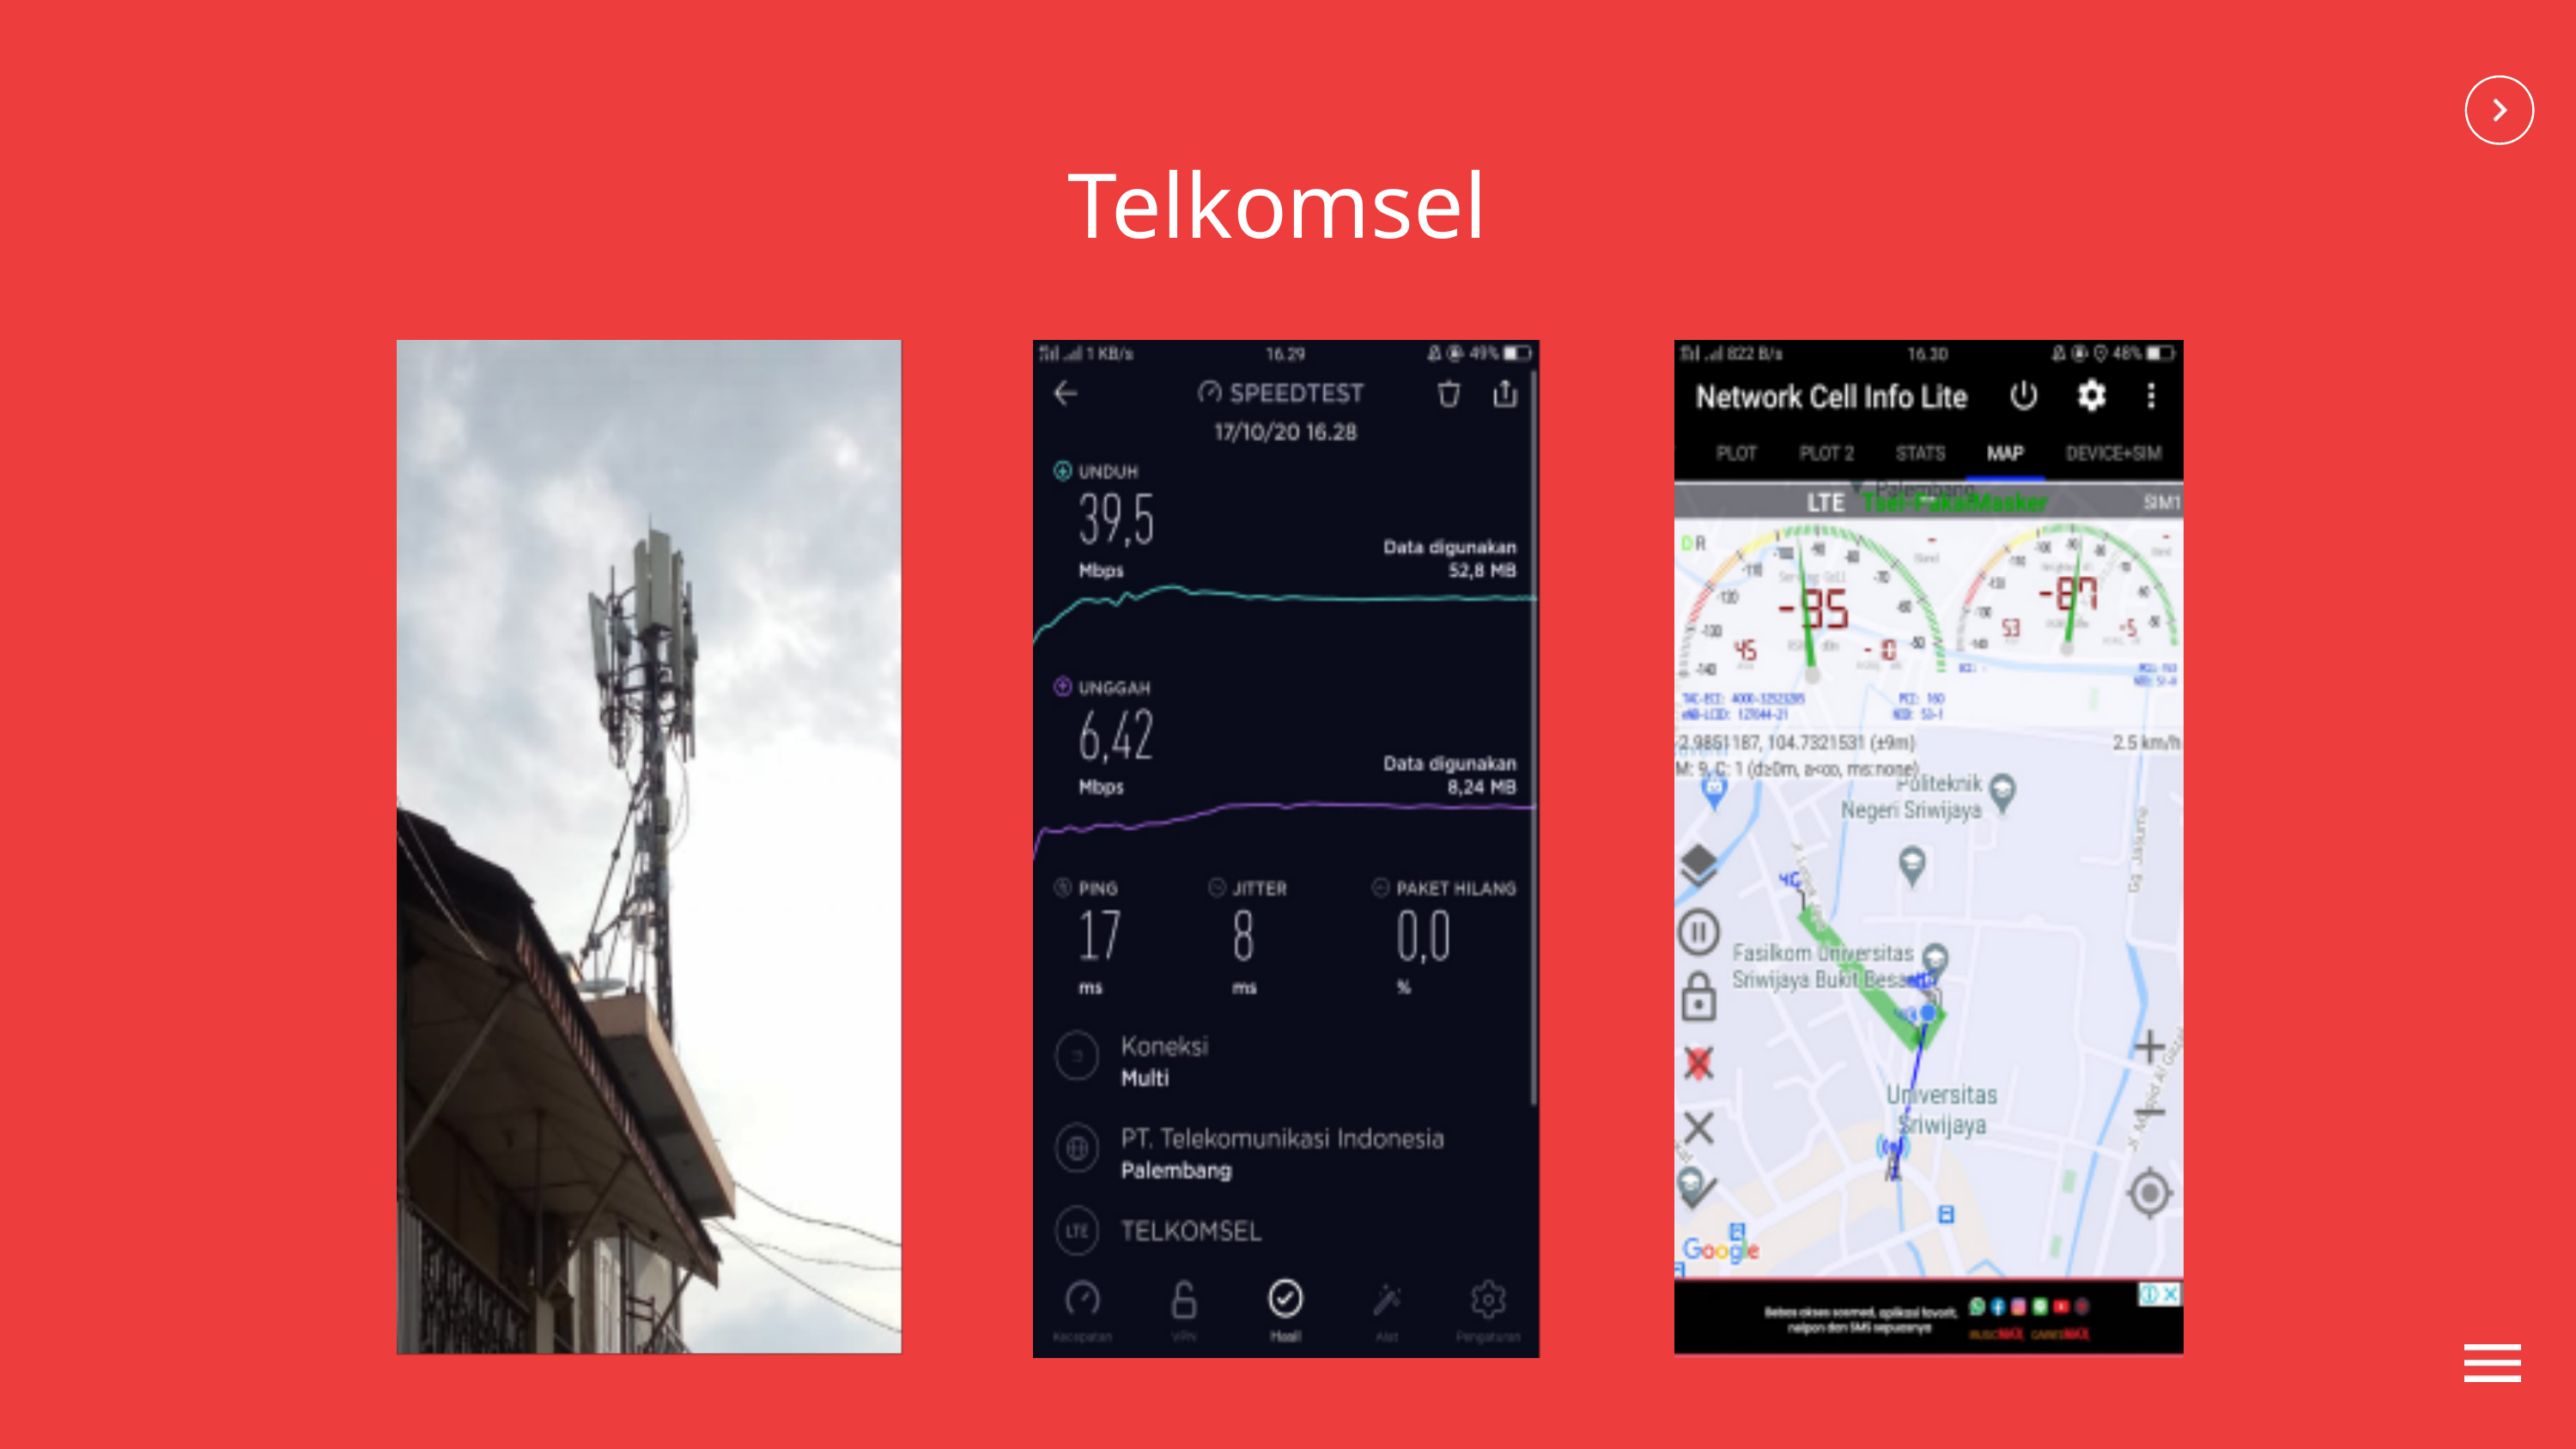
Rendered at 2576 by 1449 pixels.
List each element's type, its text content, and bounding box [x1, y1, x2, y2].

picture [2464, 1344, 2521, 1383]
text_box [2464, 75, 2535, 145]
text_box Telkomsel [125, 157, 2432, 257]
picture [397, 339, 907, 1358]
picture [1033, 339, 1543, 1358]
picture [1674, 339, 2184, 1358]
